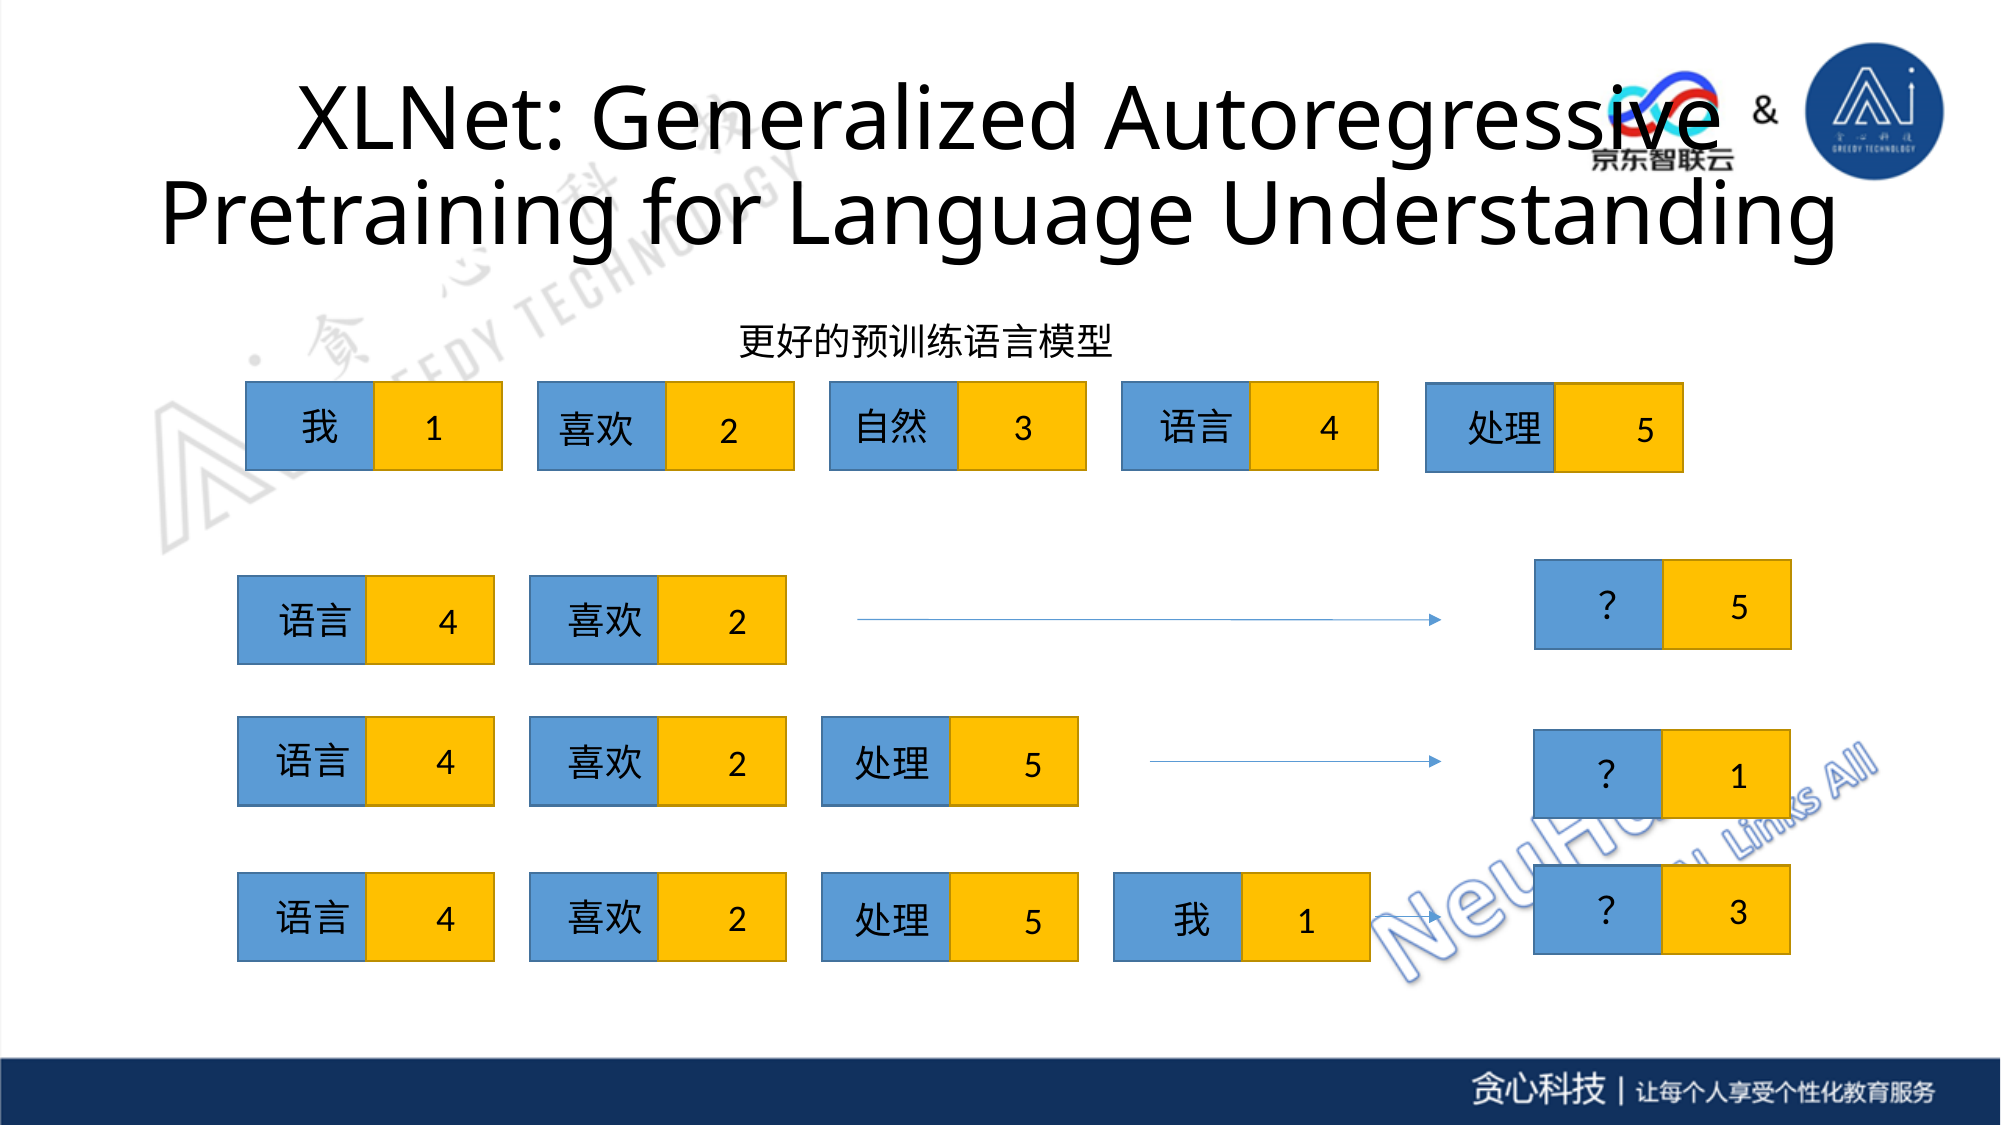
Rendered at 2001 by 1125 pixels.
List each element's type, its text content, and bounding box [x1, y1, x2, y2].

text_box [245, 381, 1755, 472]
picture [0, 0, 2001, 1125]
text_box 更好的预训练语言模型 [724, 310, 1906, 416]
slide_number [1412, 1042, 1863, 1103]
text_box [237, 560, 1863, 962]
title XLNet: Generalized Autoregressive Pretraining for Language Understanding [137, 59, 1863, 278]
